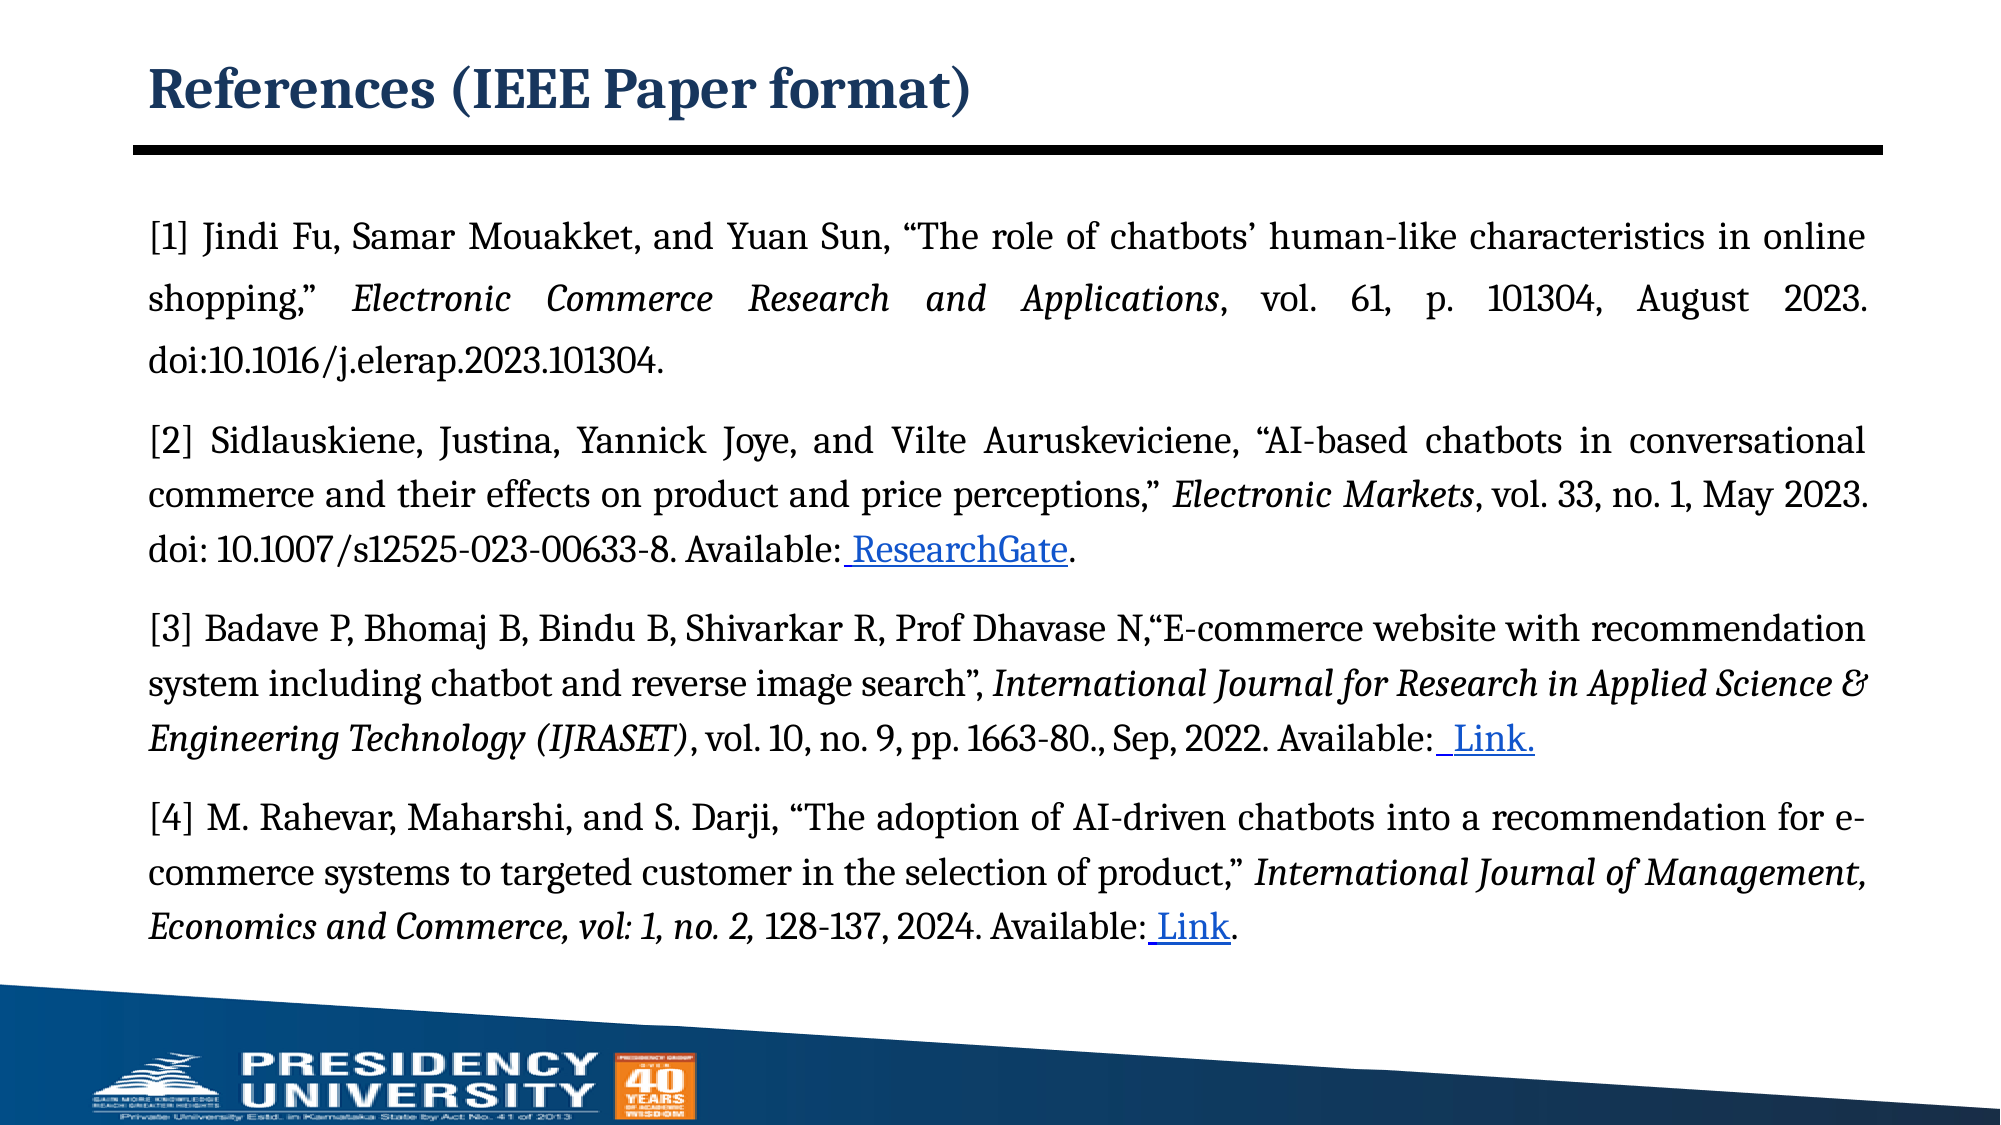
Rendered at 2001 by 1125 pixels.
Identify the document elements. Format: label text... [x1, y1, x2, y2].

list [1] Jindi Fu, Samar Mouakket, and Yuan Sun, “The role of chatbots’ human-like characteristics in online shopping,” Electronic Commerce Research and Applications, vol. 61, p. 101304, August 2023. doi:10.1016/j.elerap.2023.101304. [2] Sidlauskiene, Justina, Yannick Joye, and Vilte Auruskeviciene, “AI-based chatbots in conversational commerce and their effects on product and price perceptions,” Electronic Markets, vol. 33, no. 1, May 2023. doi: 10.1007/s12525-023-00633-8. Available: ResearchGate. [3] Badave P, Bhomaj B, Bindu B, Shivarkar R, Prof Dhavase N,“E-commerce website with recommendation system including chatbot and reverse image search”, International Journal for Research in Applied Science & Engineering Technology (IJRASET), vol. 10, no. 9, pp. 1663-80., Sep, 2022. Available: Link. [4] M. Rahevar, Maharshi, and S. Darji, “The adoption of AI-driven chatbots into a recommendation for e-commerce systems to targeted customer in the selection of product,” International Journal of Management, Economics and Commerce, vol: 1, no. 2, 128-137, 2024. Available: Link. [133, 187, 1884, 1000]
title References (IEEE Paper format) [133, 45, 1884, 125]
picture [0, 982, 2000, 1125]
